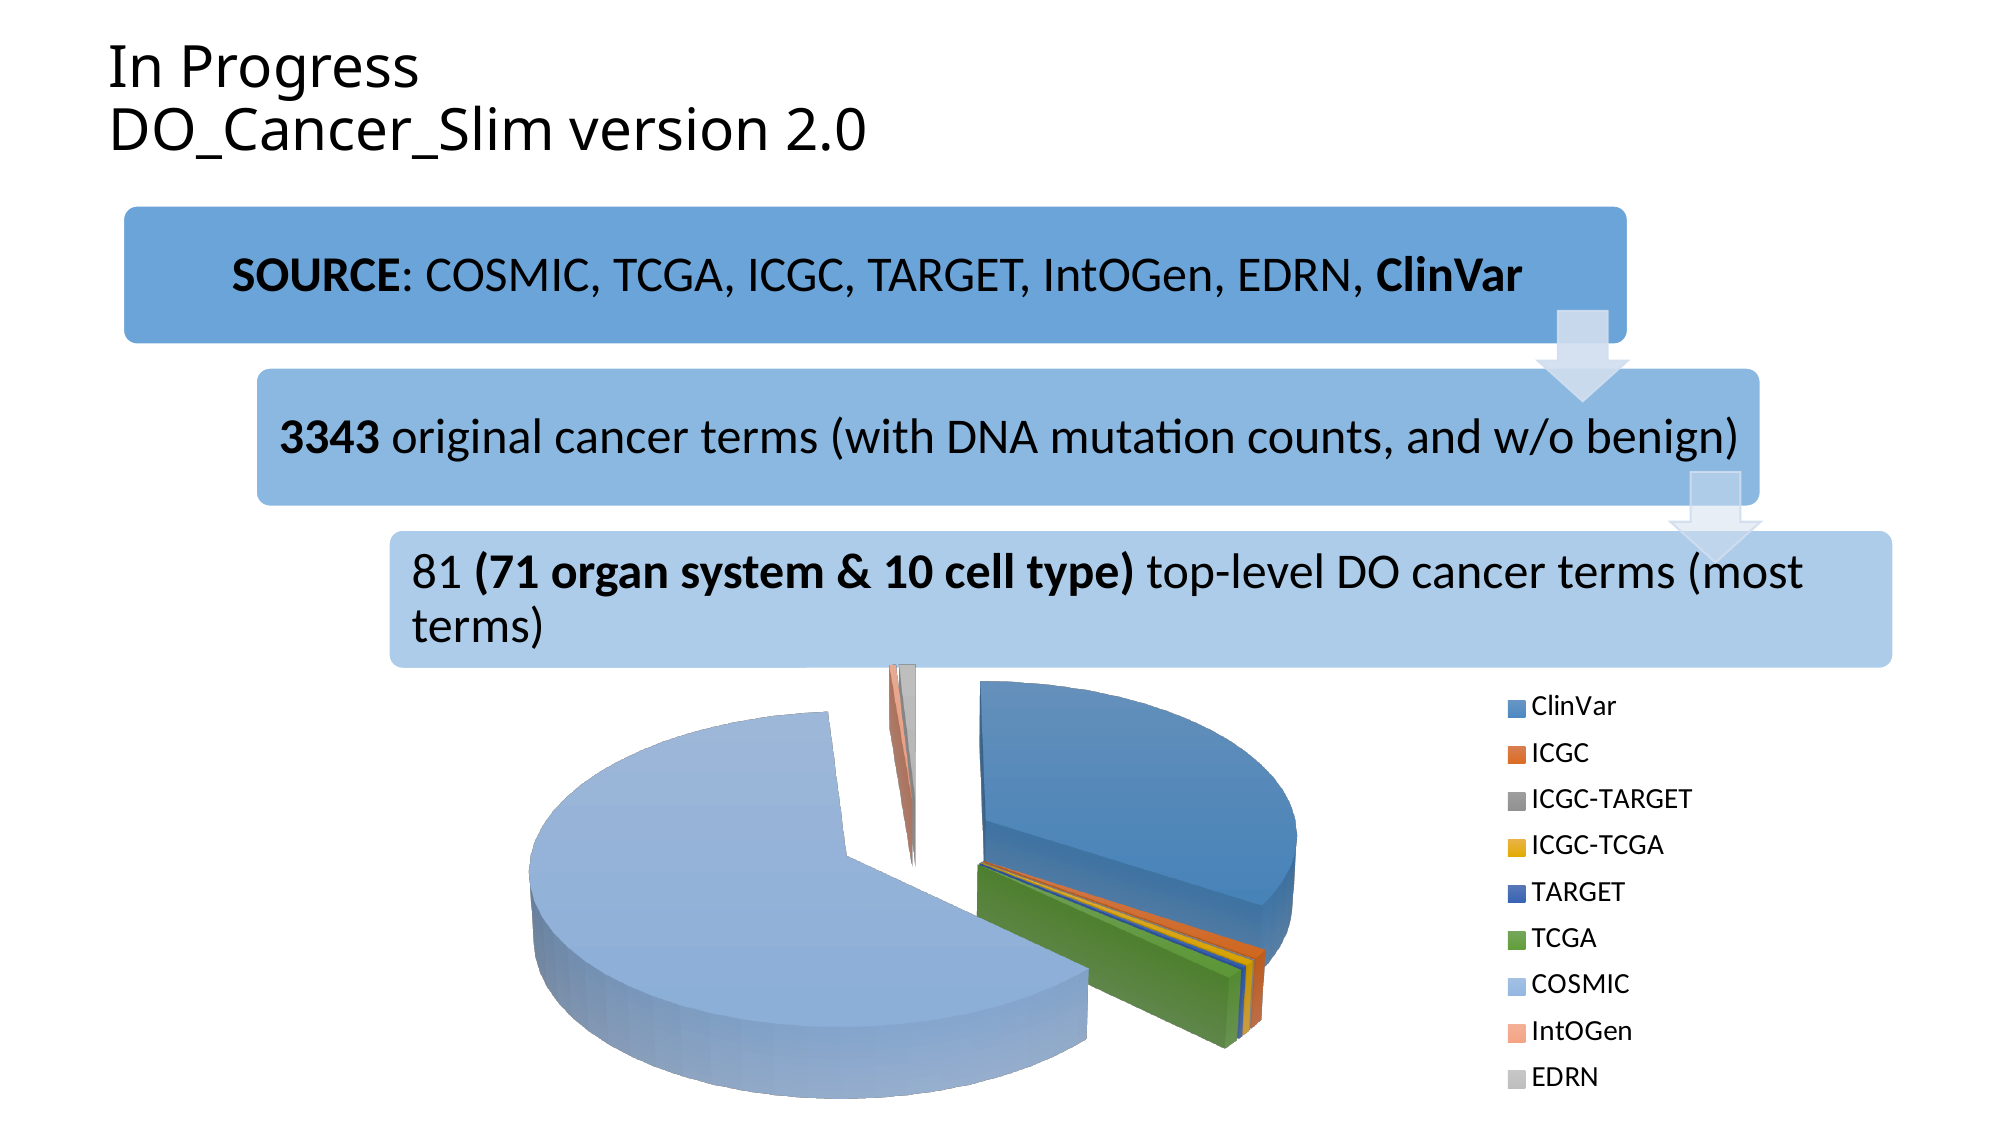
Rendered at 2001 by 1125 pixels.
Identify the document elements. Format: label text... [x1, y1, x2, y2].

chart [282, 654, 1770, 1125]
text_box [123, 205, 1894, 669]
title In Progress DO_Cancer_Slim version 2.0 [93, 6, 1894, 194]
